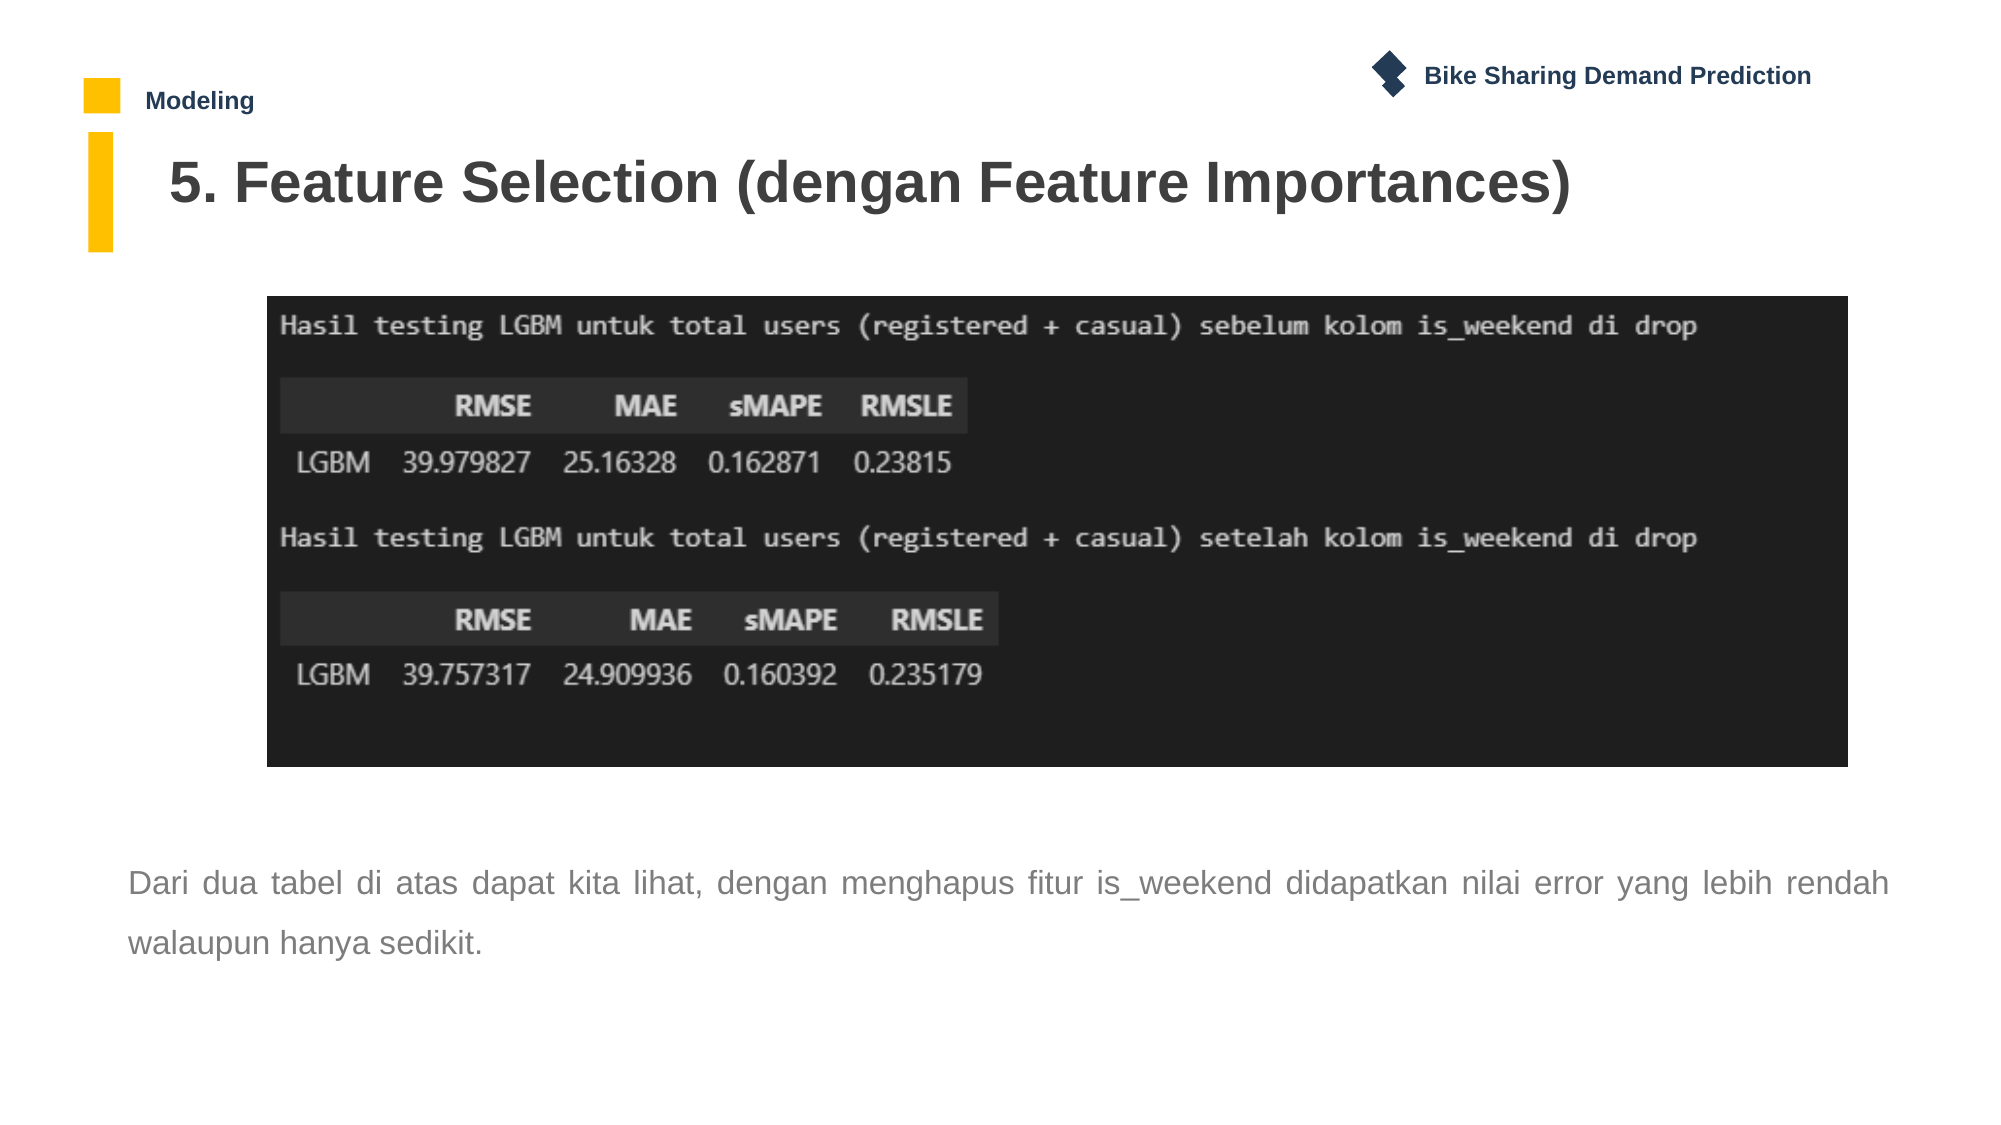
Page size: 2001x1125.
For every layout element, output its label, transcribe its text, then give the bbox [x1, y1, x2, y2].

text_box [88, 132, 1674, 253]
text_box [83, 78, 121, 114]
text_box Modeling [137, 77, 736, 122]
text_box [1371, 50, 2000, 98]
picture [267, 296, 1848, 767]
text_box Dari dua tabel di atas dapat kita lihat, dengan menghapus fitur is_weekend didapatkan nilai error yang lebih rendah walaupun hanya sedikit. [113, 834, 1908, 969]
